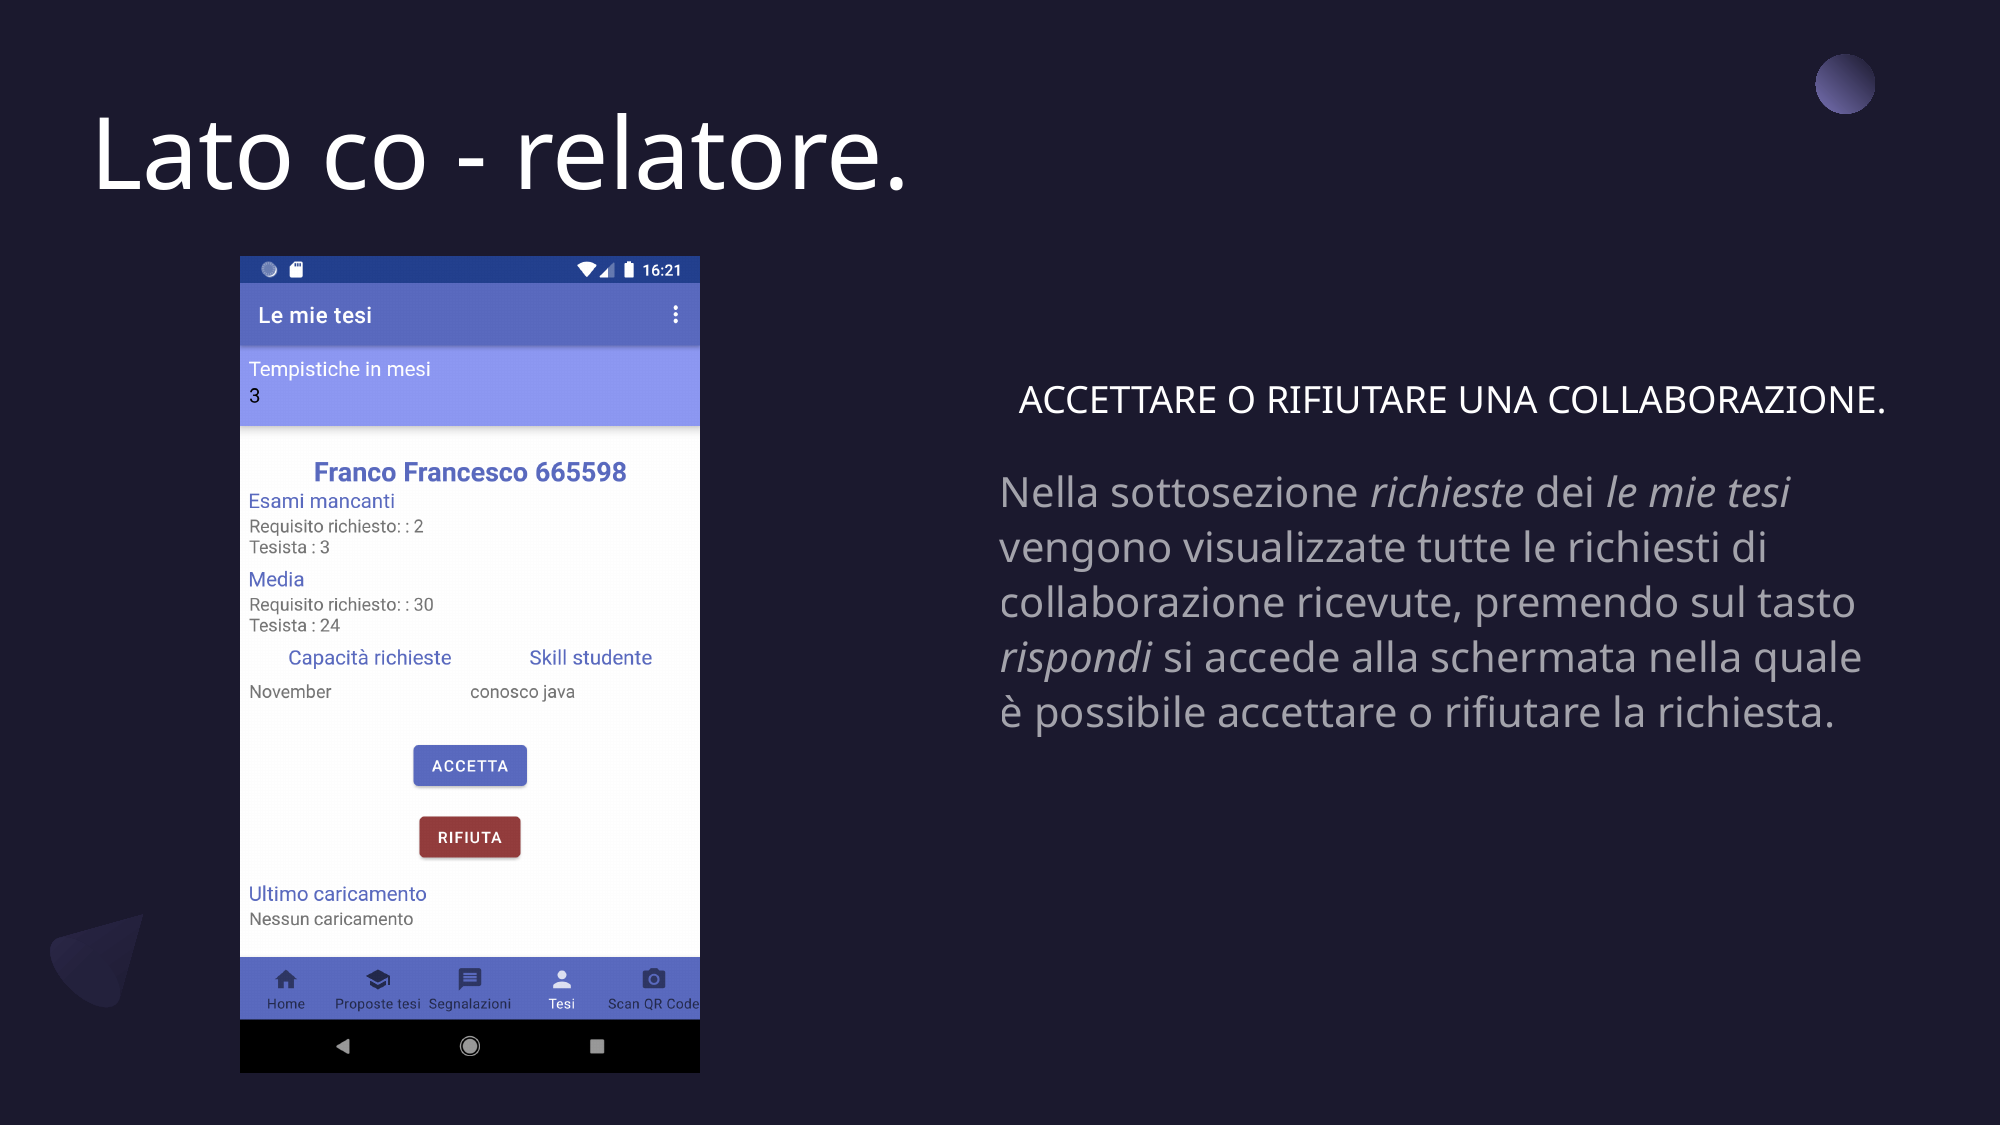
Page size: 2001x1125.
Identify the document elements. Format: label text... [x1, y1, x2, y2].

picture [240, 256, 700, 1073]
text_box ACCETTARE O RIFIUTARE UNA COLLABORAZIONE. [1004, 368, 1903, 428]
list Nella sottosezione richieste dei le mie tesi vengono visualizzate tutte le richiesti di collaborazione ricevute, premendo sul tasto rispondi si accede alla schermata nella quale è possibile accettare o rifiutare la richiesta. [999, 460, 1892, 1116]
title Lato co - relatore. [90, 90, 1910, 309]
